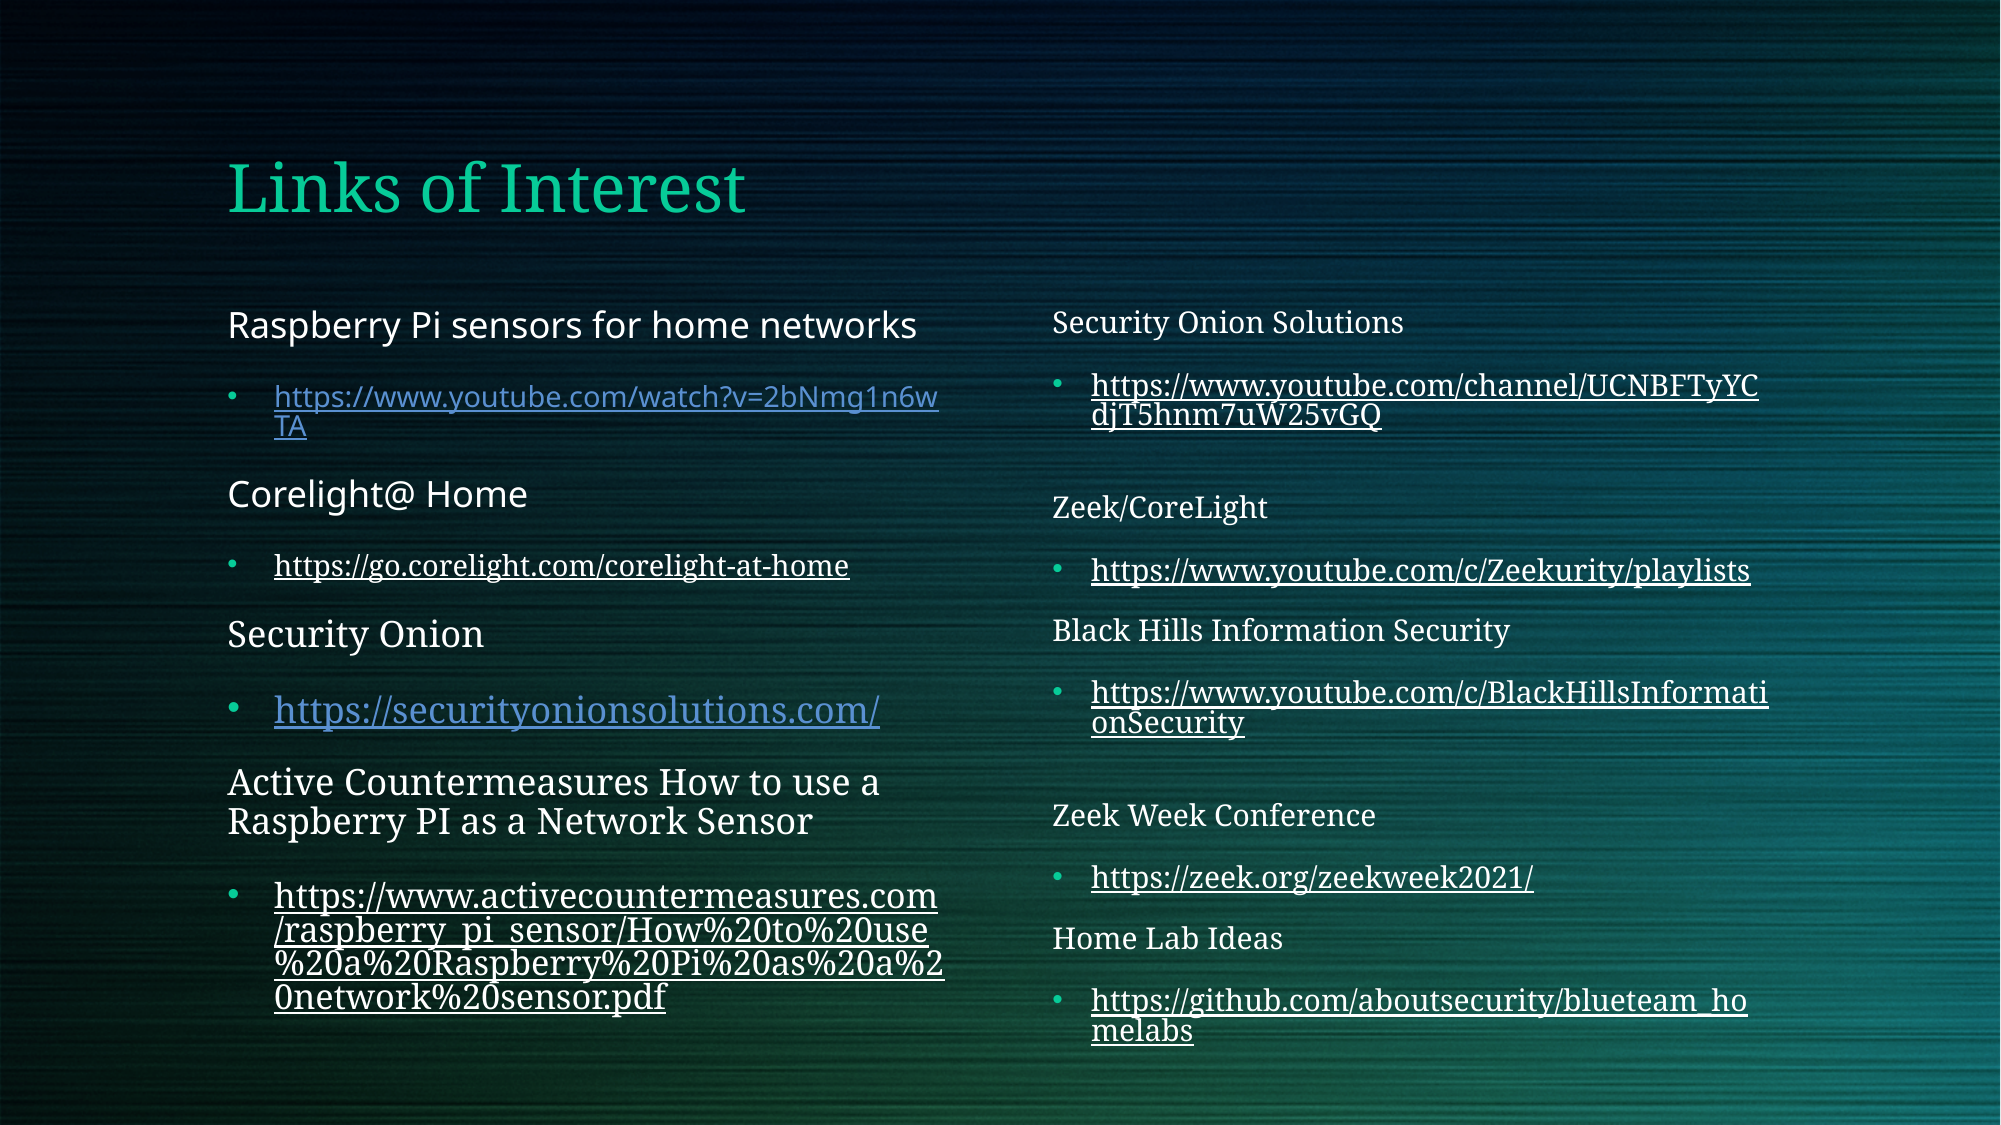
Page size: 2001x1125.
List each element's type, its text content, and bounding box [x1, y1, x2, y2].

list Raspberry Pi sensors for home networks https://www.youtube.com/watch?v=2bNmg1n6wTA Corelight@ Home https://go.corelight.com/corelight-at-home Security Onion https://securityonionsolutions.com/ Active Countermeasures How to use a Raspberry PI as a Network Sensor https://www.activecountermeasures.com/raspberry_pi_sensor/How%20to%20use%20a%20Raspberry%20Pi%20as%20a%20network%20sensor.pdf [212, 299, 963, 1014]
picture [0, 0, 2001, 1125]
title Links of Interest [212, 59, 1788, 235]
list Security Onion Solutions https://www.youtube.com/channel/UCNBFTyYCdjT5hnm7uW25vGQ Zeek/CoreLight https://www.youtube.com/c/Zeekurity/playlists Black Hills Information Security https://www.youtube.com/c/BlackHillsInformationSecurity Zeek Week Conference https://zeek.org/zeekweek2021/ Home Lab Ideas https://github.com/aboutsecurity/blueteam_homelabs [1037, 299, 1788, 1014]
